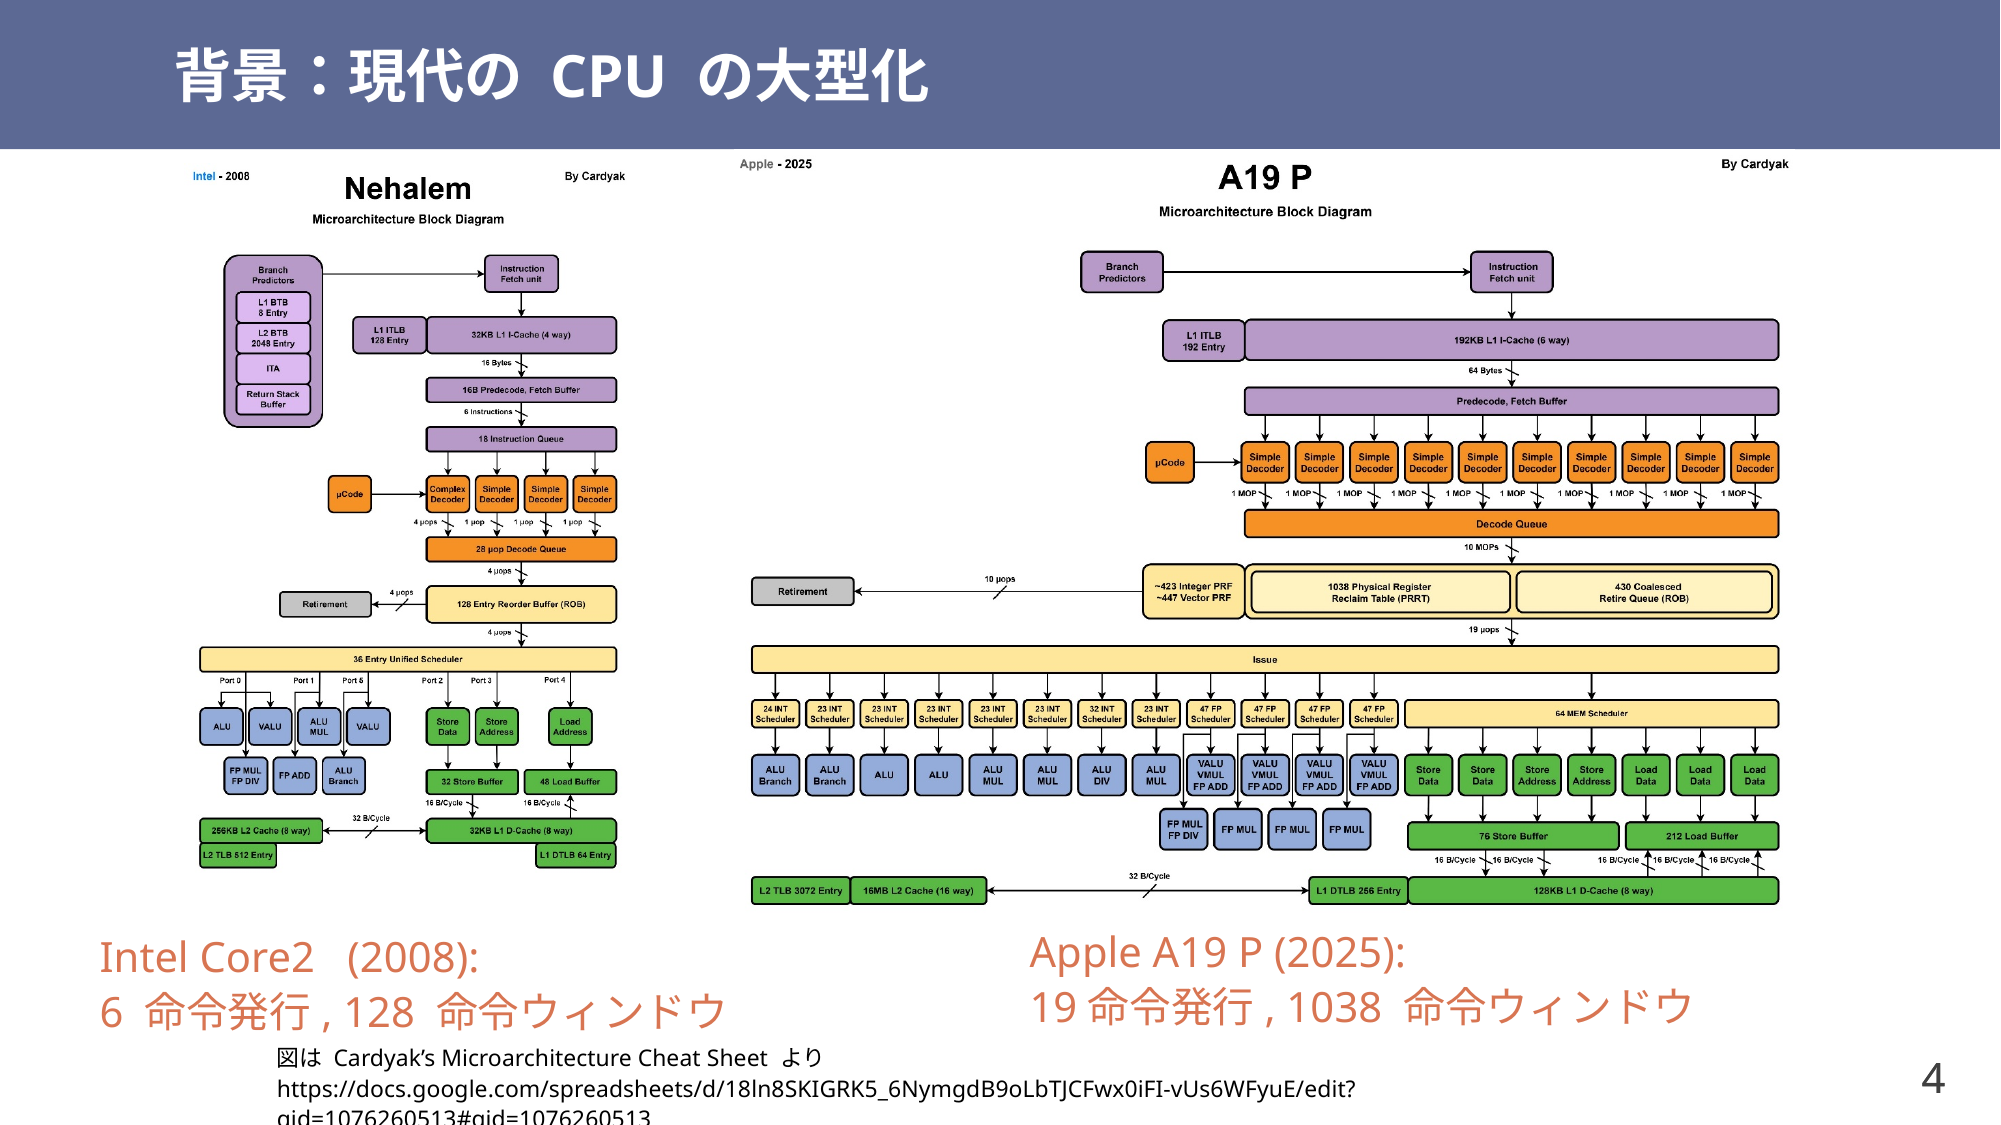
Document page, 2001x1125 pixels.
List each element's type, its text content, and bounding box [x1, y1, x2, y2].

text_box Intel Core2 (2008): 6 命令発行, 128 命令ウィンドウ [84, 975, 749, 1035]
picture [184, 163, 632, 873]
title 背景：現代の CPU の大型化 [158, 0, 2000, 150]
picture [733, 148, 1795, 917]
list 図は Cardyak’s Microarchitecture Cheat Sheet より https://docs.google.com/spreadsheets/d/18ln8SKIGRK5_6NymgdB9oLbTJCFwx0iFI-vUs6WFyuE/edit?gid=1076260513#gid=1076260513 [261, 1064, 1680, 1109]
text_box Apple A19 P (2025): 19命令発行, 1038 命令ウィンドウ [1014, 946, 1753, 1006]
